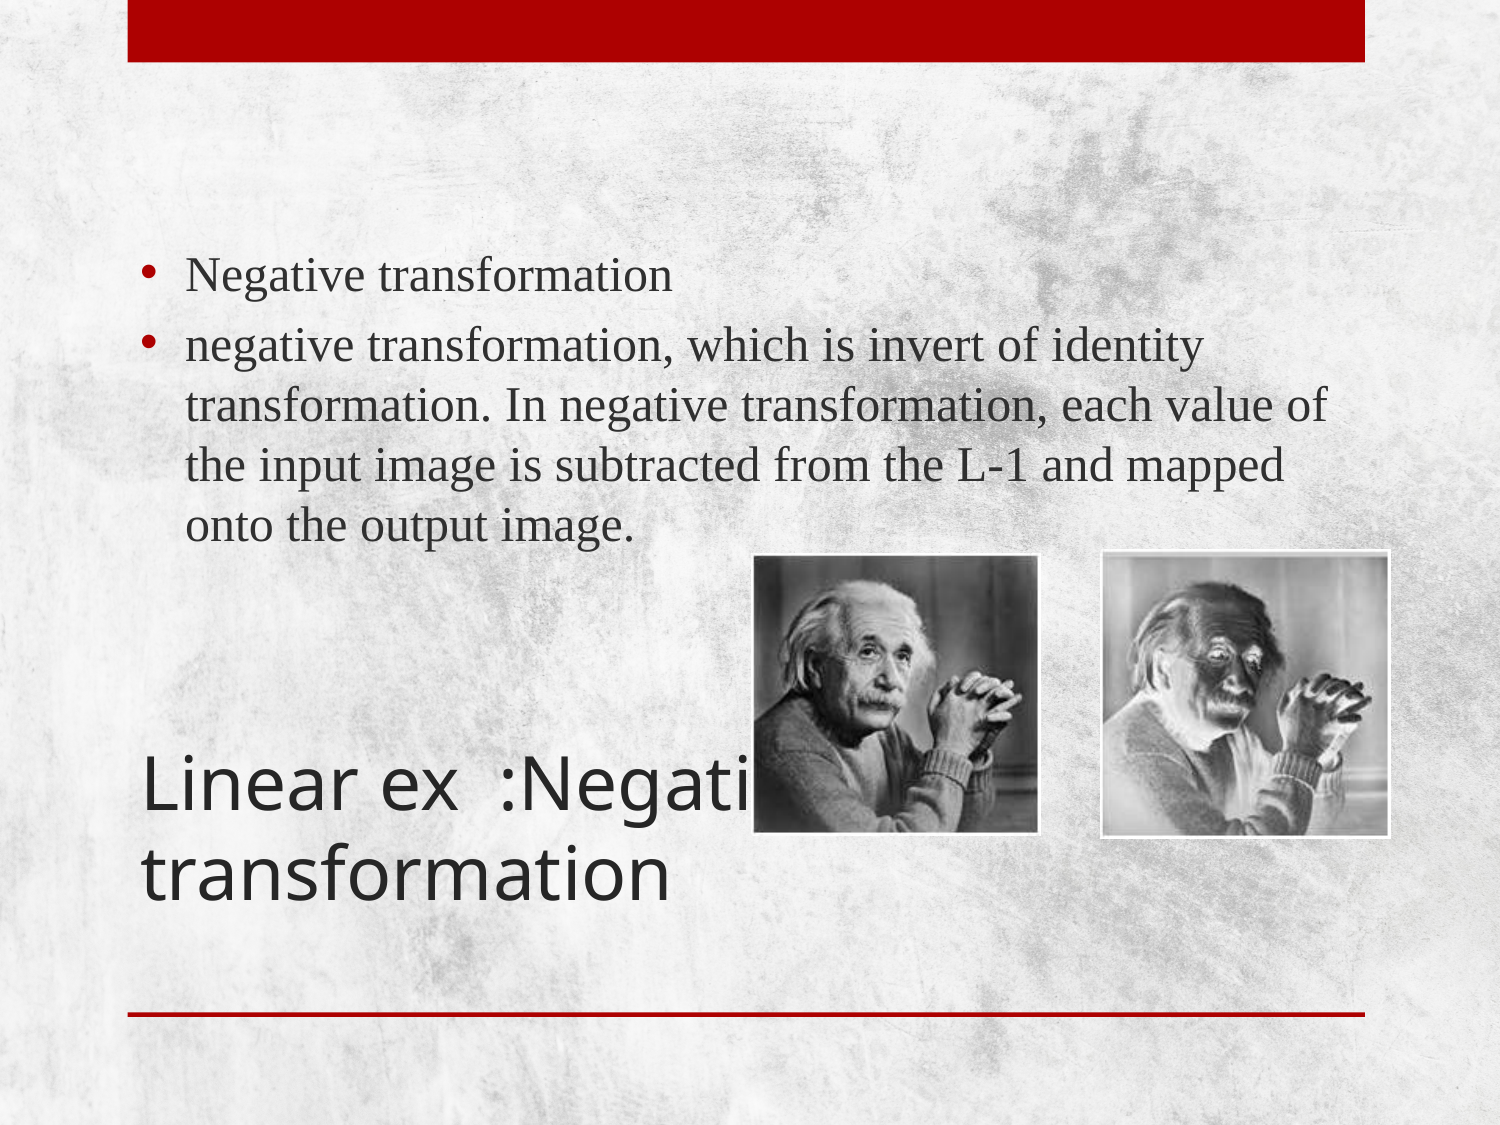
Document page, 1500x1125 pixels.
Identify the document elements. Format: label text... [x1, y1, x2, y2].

text_box [1, 0, 321, 207]
list Negative transformation negative transformation, which is invert of identity transformation. In negative transformation, each value of the input image is subtracted from the L-1 and mapped onto the output image. [125, 112, 1363, 750]
picture [751, 552, 1042, 837]
picture [0, 0, 1500, 1125]
title Linear ex :Negative transformation [125, 750, 1238, 1013]
